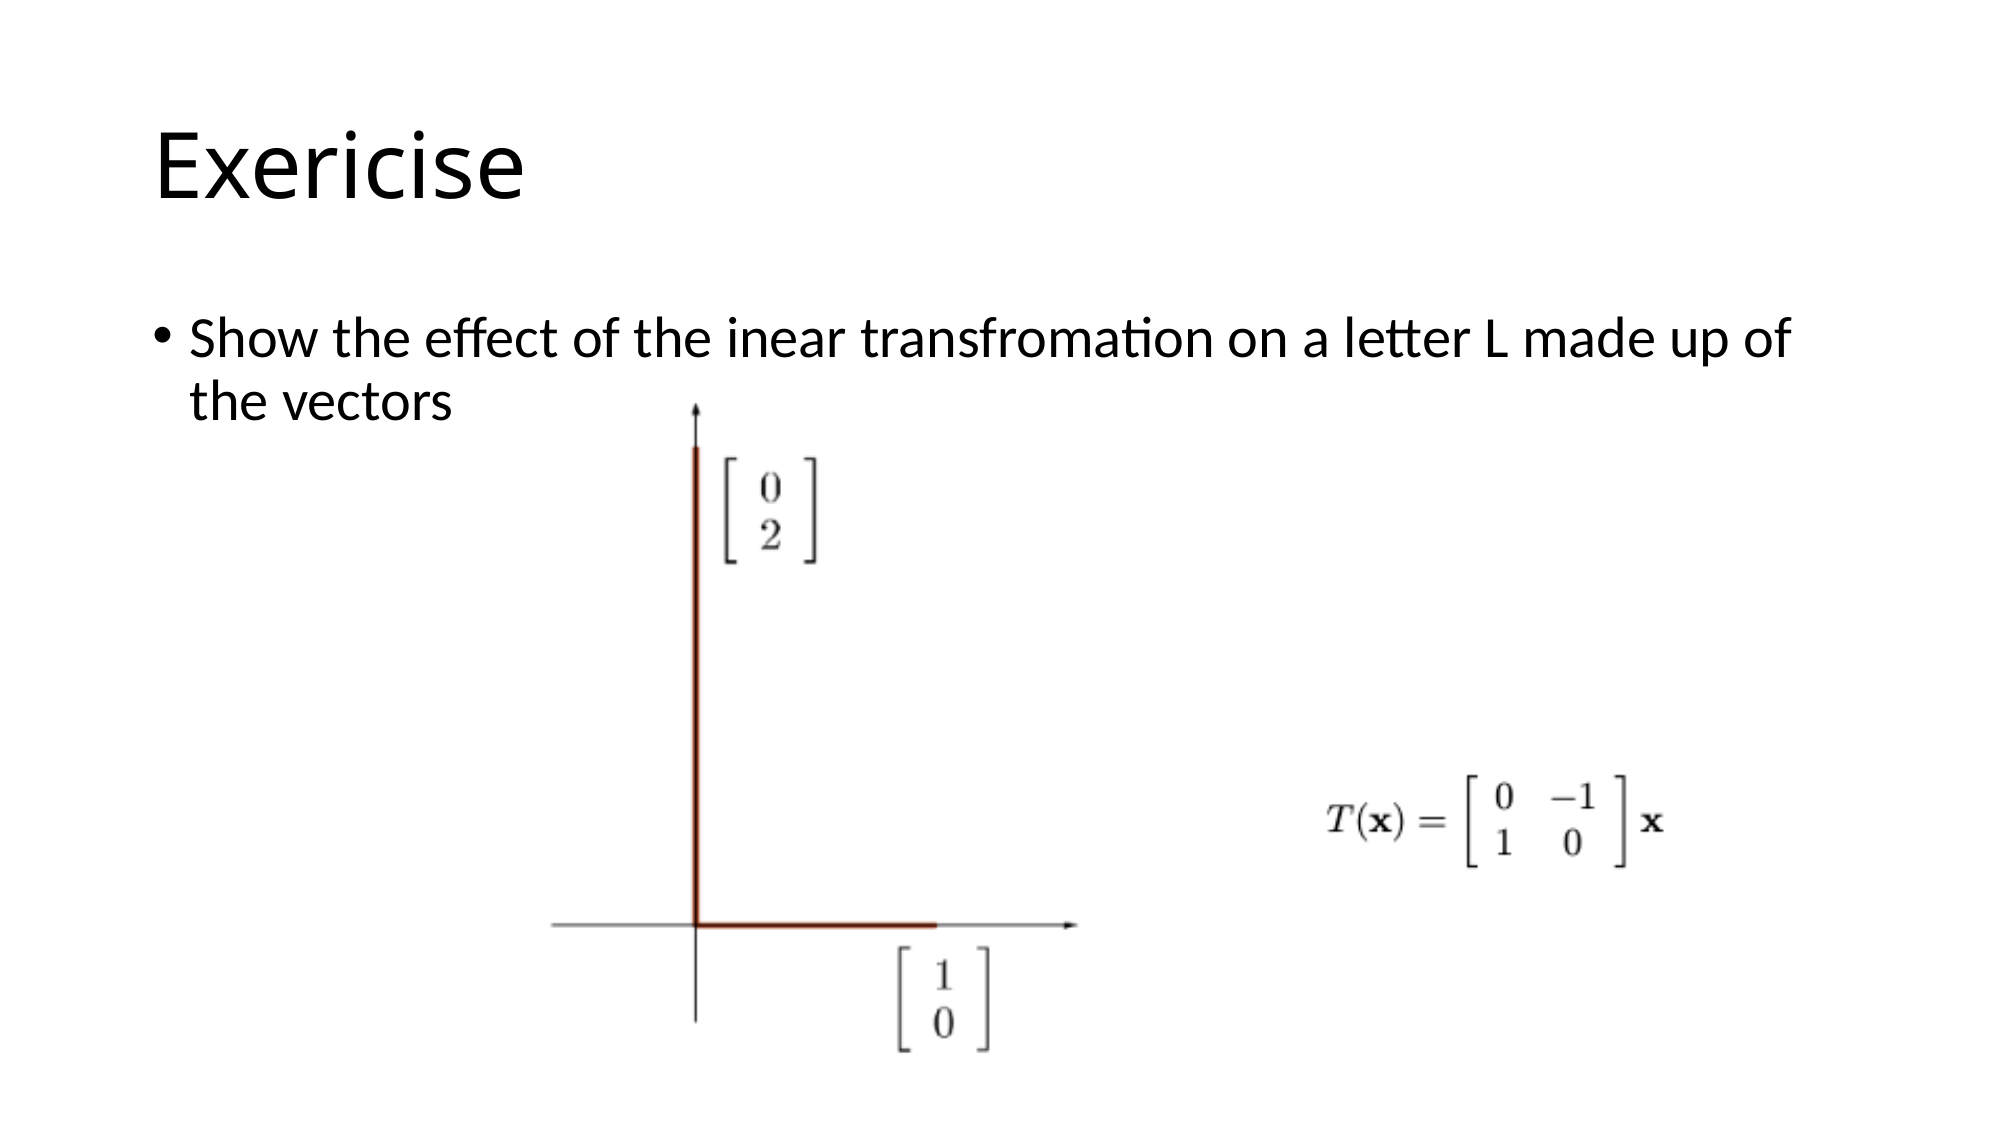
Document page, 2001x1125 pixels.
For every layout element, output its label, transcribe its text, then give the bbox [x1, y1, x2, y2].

picture [1288, 740, 1710, 891]
picture [522, 383, 1115, 1097]
title Exericise [137, 59, 1863, 278]
